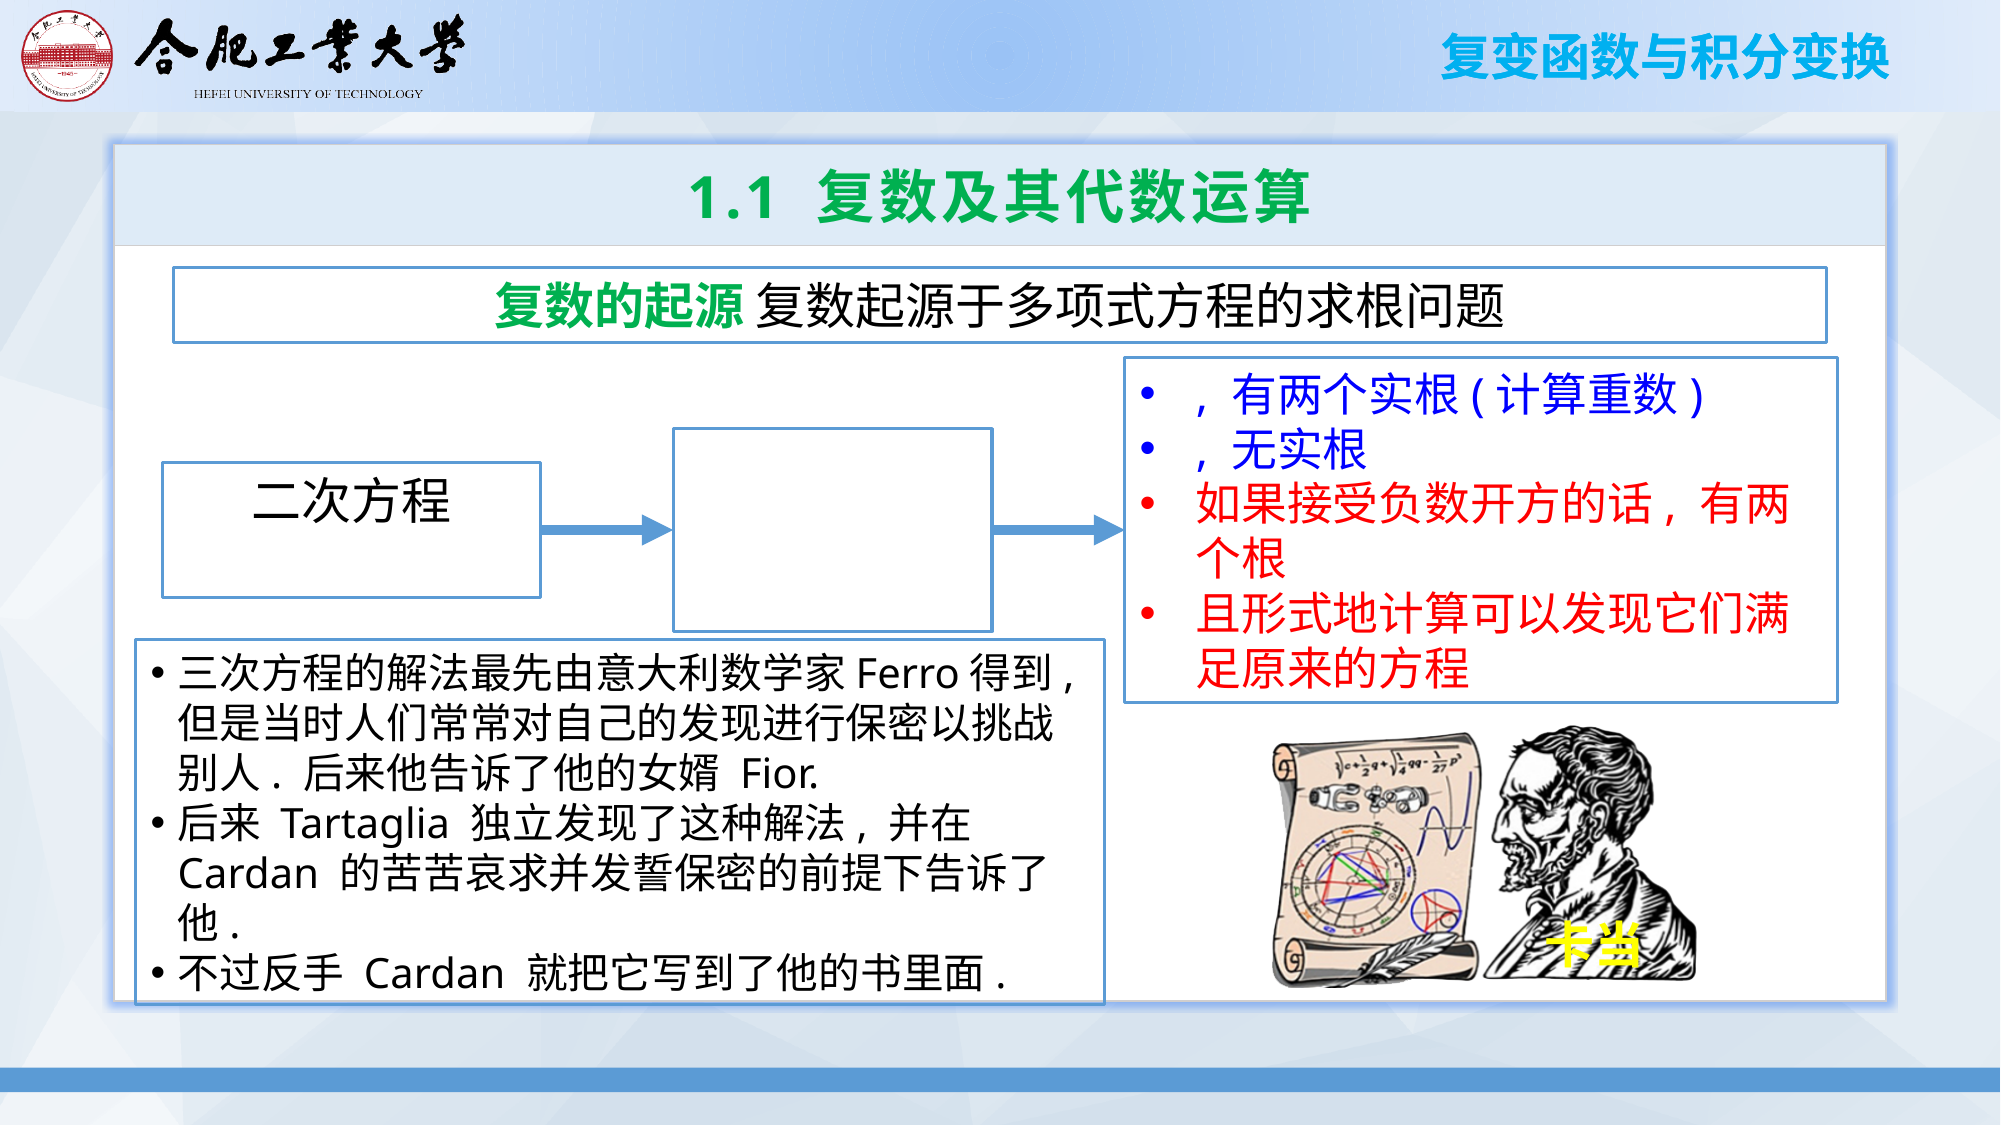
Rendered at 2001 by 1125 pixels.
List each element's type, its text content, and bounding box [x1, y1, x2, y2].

picture [134, 13, 465, 98]
title 1.1 复数及其代数运算 [114, 144, 1886, 246]
text_box 复数的起源 复数起源于多项式方程的求根问题 [173, 267, 1827, 343]
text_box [1271, 725, 1697, 988]
picture [0, 0, 2001, 1125]
picture [21, 10, 113, 102]
text_box 三次方程的解法最先由意大利数学家Ferro得到, 但是当时人们常常对自己的发现进行保密以挑战别人. 后来他告诉了他的女婿 Fior. 后来 Tartaglia 独立发现了这种解法, 并在 Cardan 的苦苦哀求并发誓保密的前提下告诉了他. 不过反手 Cardan 就把它写到了他的书里面. [135, 639, 1105, 1005]
